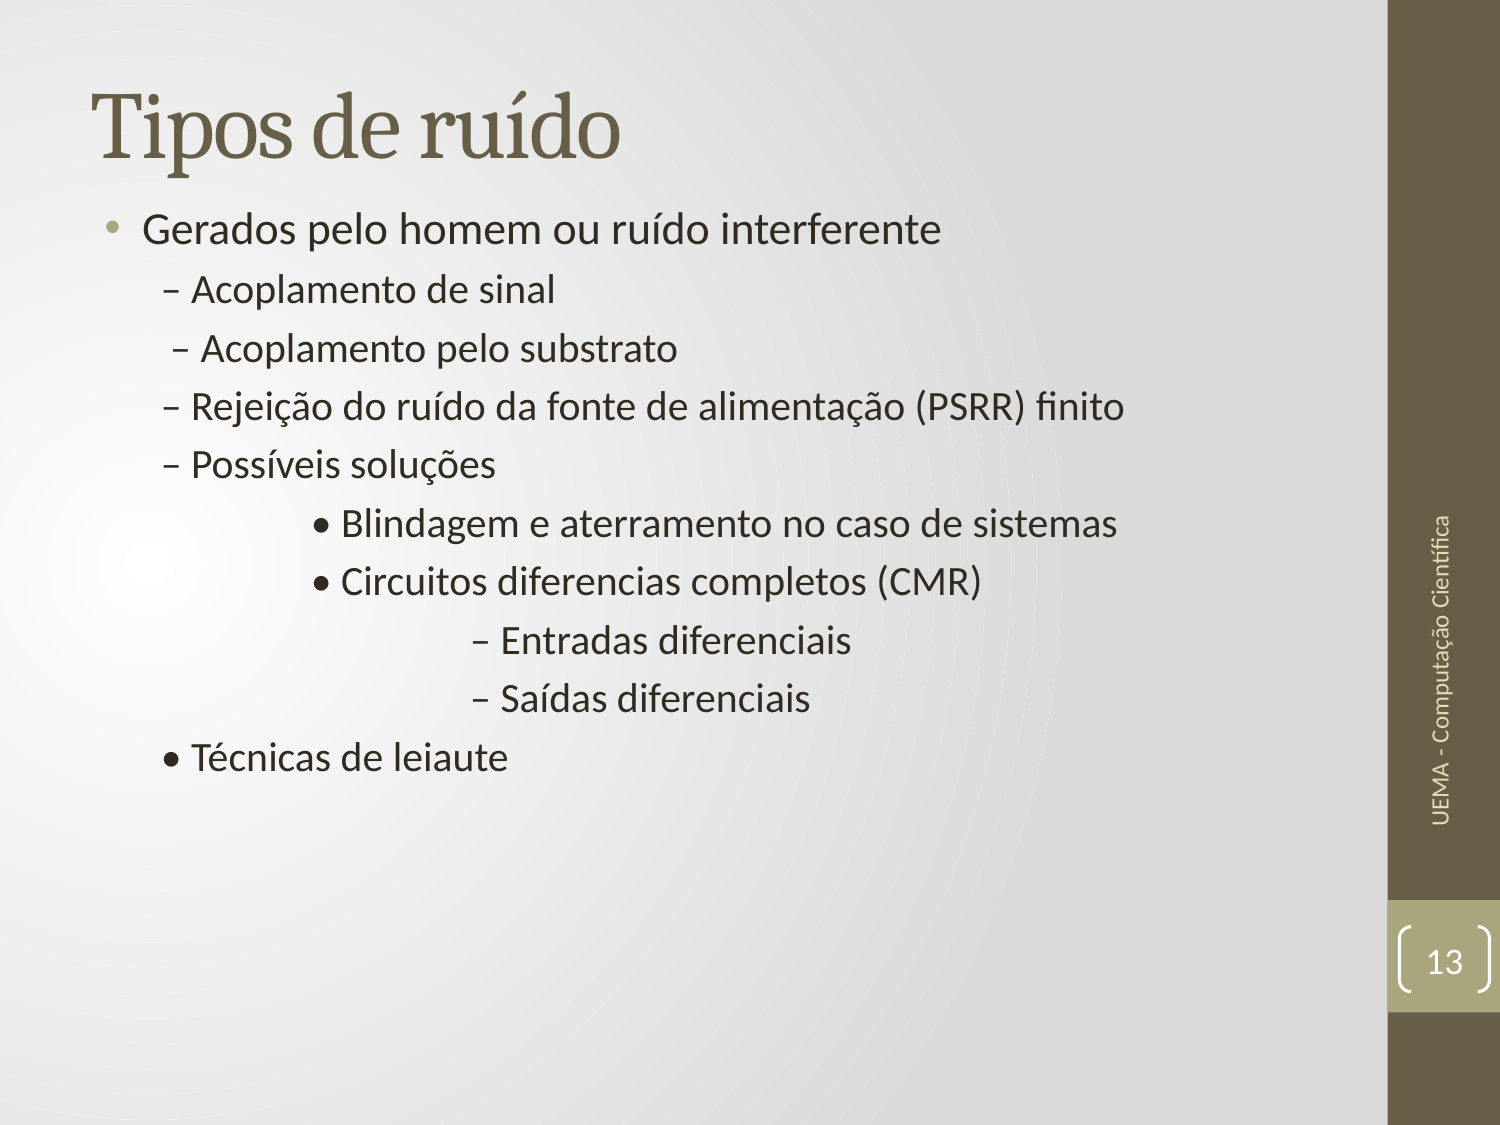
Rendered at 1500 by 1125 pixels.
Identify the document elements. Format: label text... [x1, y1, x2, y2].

slide_number 13 [1397, 925, 1492, 994]
footer UEMA - Computação Científica [1408, 500, 1469, 889]
list Gerados pelo homem ou ruído interferente – Acoplamento de sinal – Acoplamento pelo substrato – Rejeição do ruído da fonte de alimentação (PSRR) finito – Possíveis soluções • Blindagem e aterramento no caso de sistemas • Circuitos diferencias completos (CMR) – Entradas diferenciais – Saídas diferenciais • Técnicas de leiaute [70, 191, 1421, 1125]
title Tipos de ruído [75, 26, 1425, 214]
